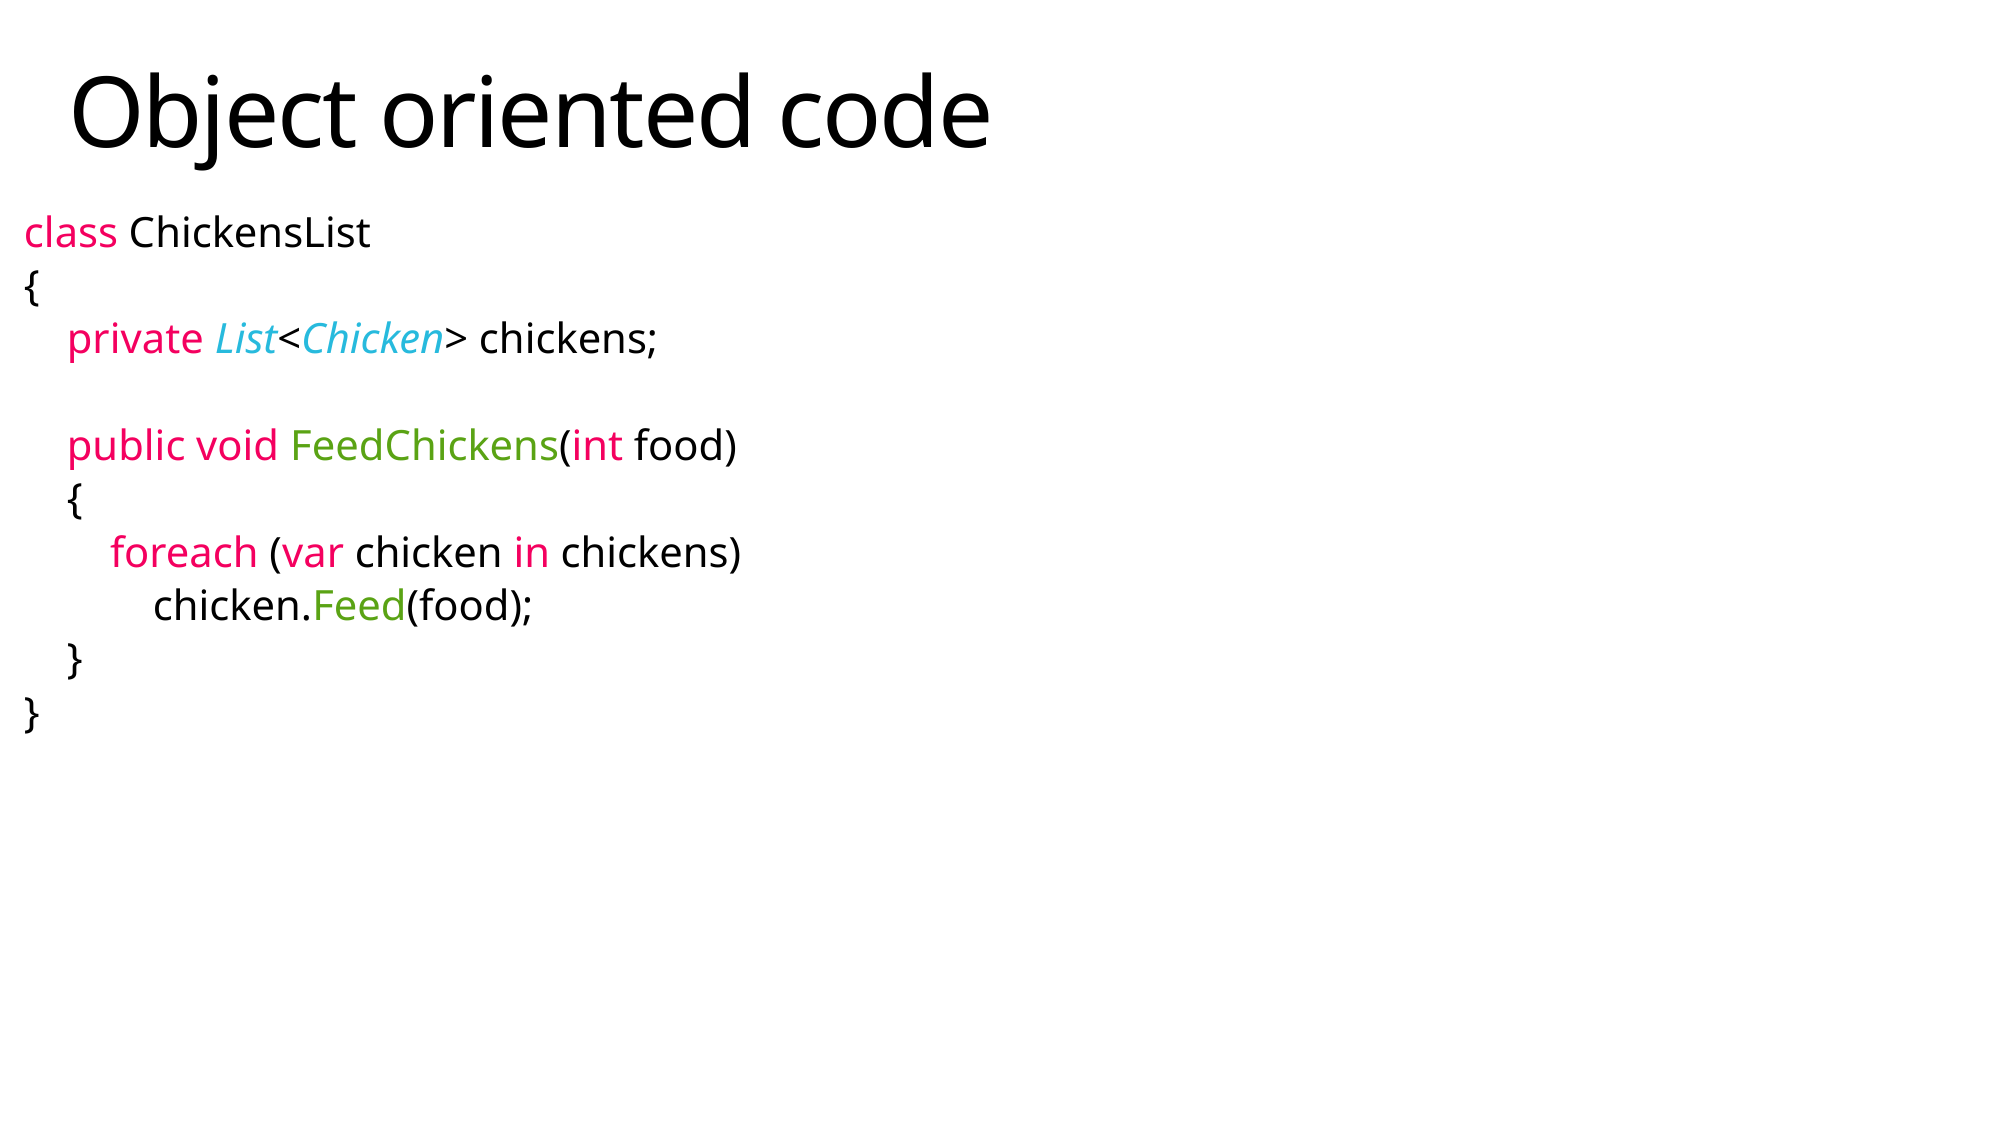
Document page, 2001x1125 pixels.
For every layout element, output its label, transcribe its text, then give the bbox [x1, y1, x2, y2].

list class ChickensList { private List<Chicken> chickens; public void FeedChickens(int food) { foreach (var chicken in chickens) chicken.Feed(food); } } [0, 196, 2000, 1125]
title Object oriented code [44, 47, 1957, 196]
